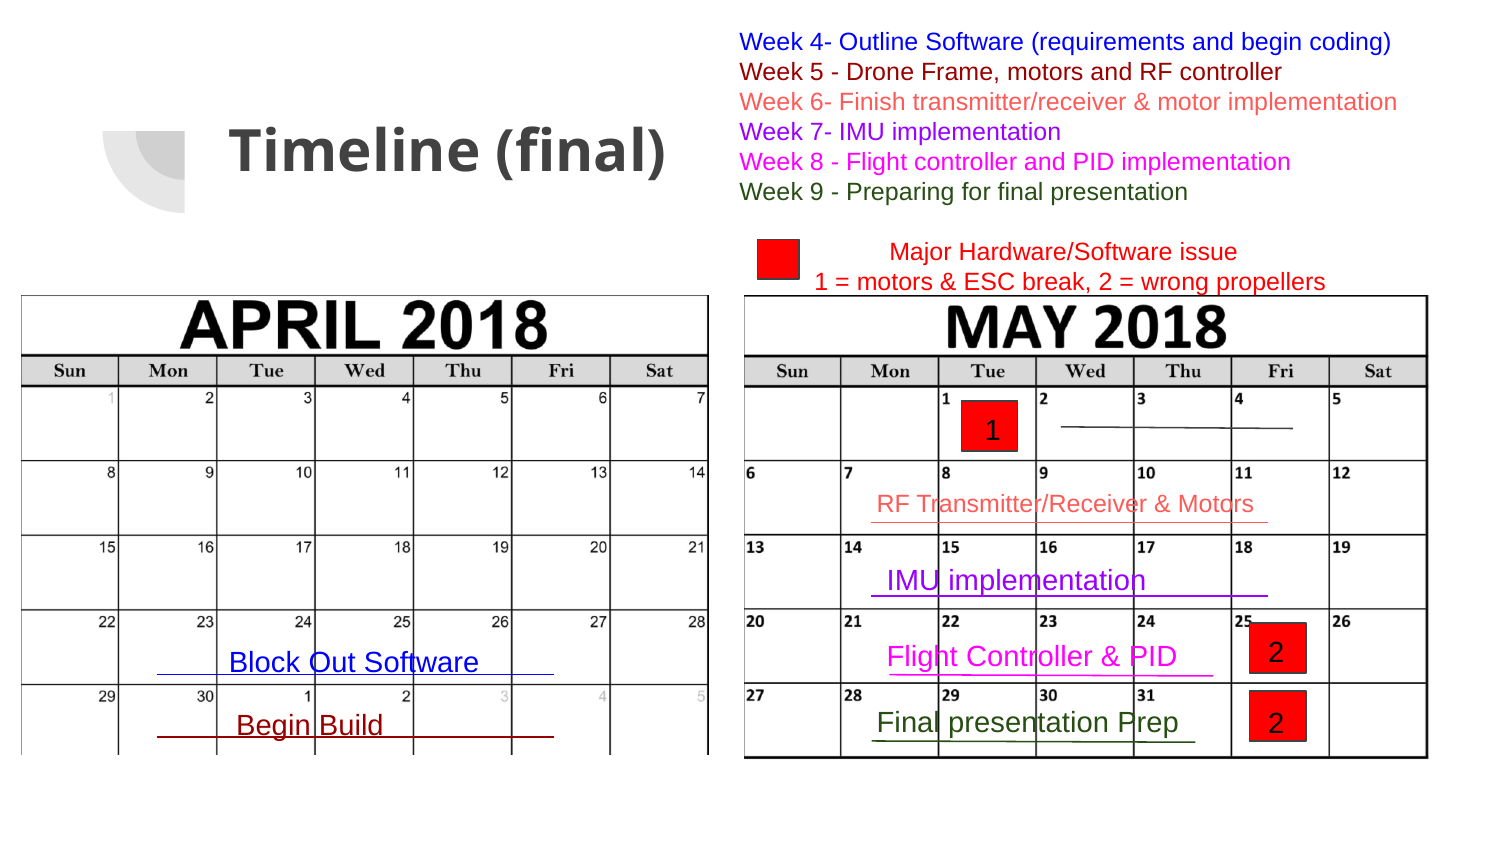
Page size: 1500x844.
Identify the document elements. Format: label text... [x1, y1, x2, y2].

picture [21, 295, 709, 756]
picture [744, 295, 1432, 762]
text_box Week 4- Outline Software (requirements and begin coding) Week 5 - Drone Frame, motors and RF controller Week 6- Finish transmitter/receiver & motor implementation Week 7- IMU implementation Week 8 - Flight controller and PID implementation Week 9 - Preparing for final presentation Major Hardware/Software issue 1 = motors & ESC break, 2 = wrong propellers [724, 10, 1451, 296]
title Timeline (final) [213, 98, 724, 263]
text_box [757, 239, 799, 280]
